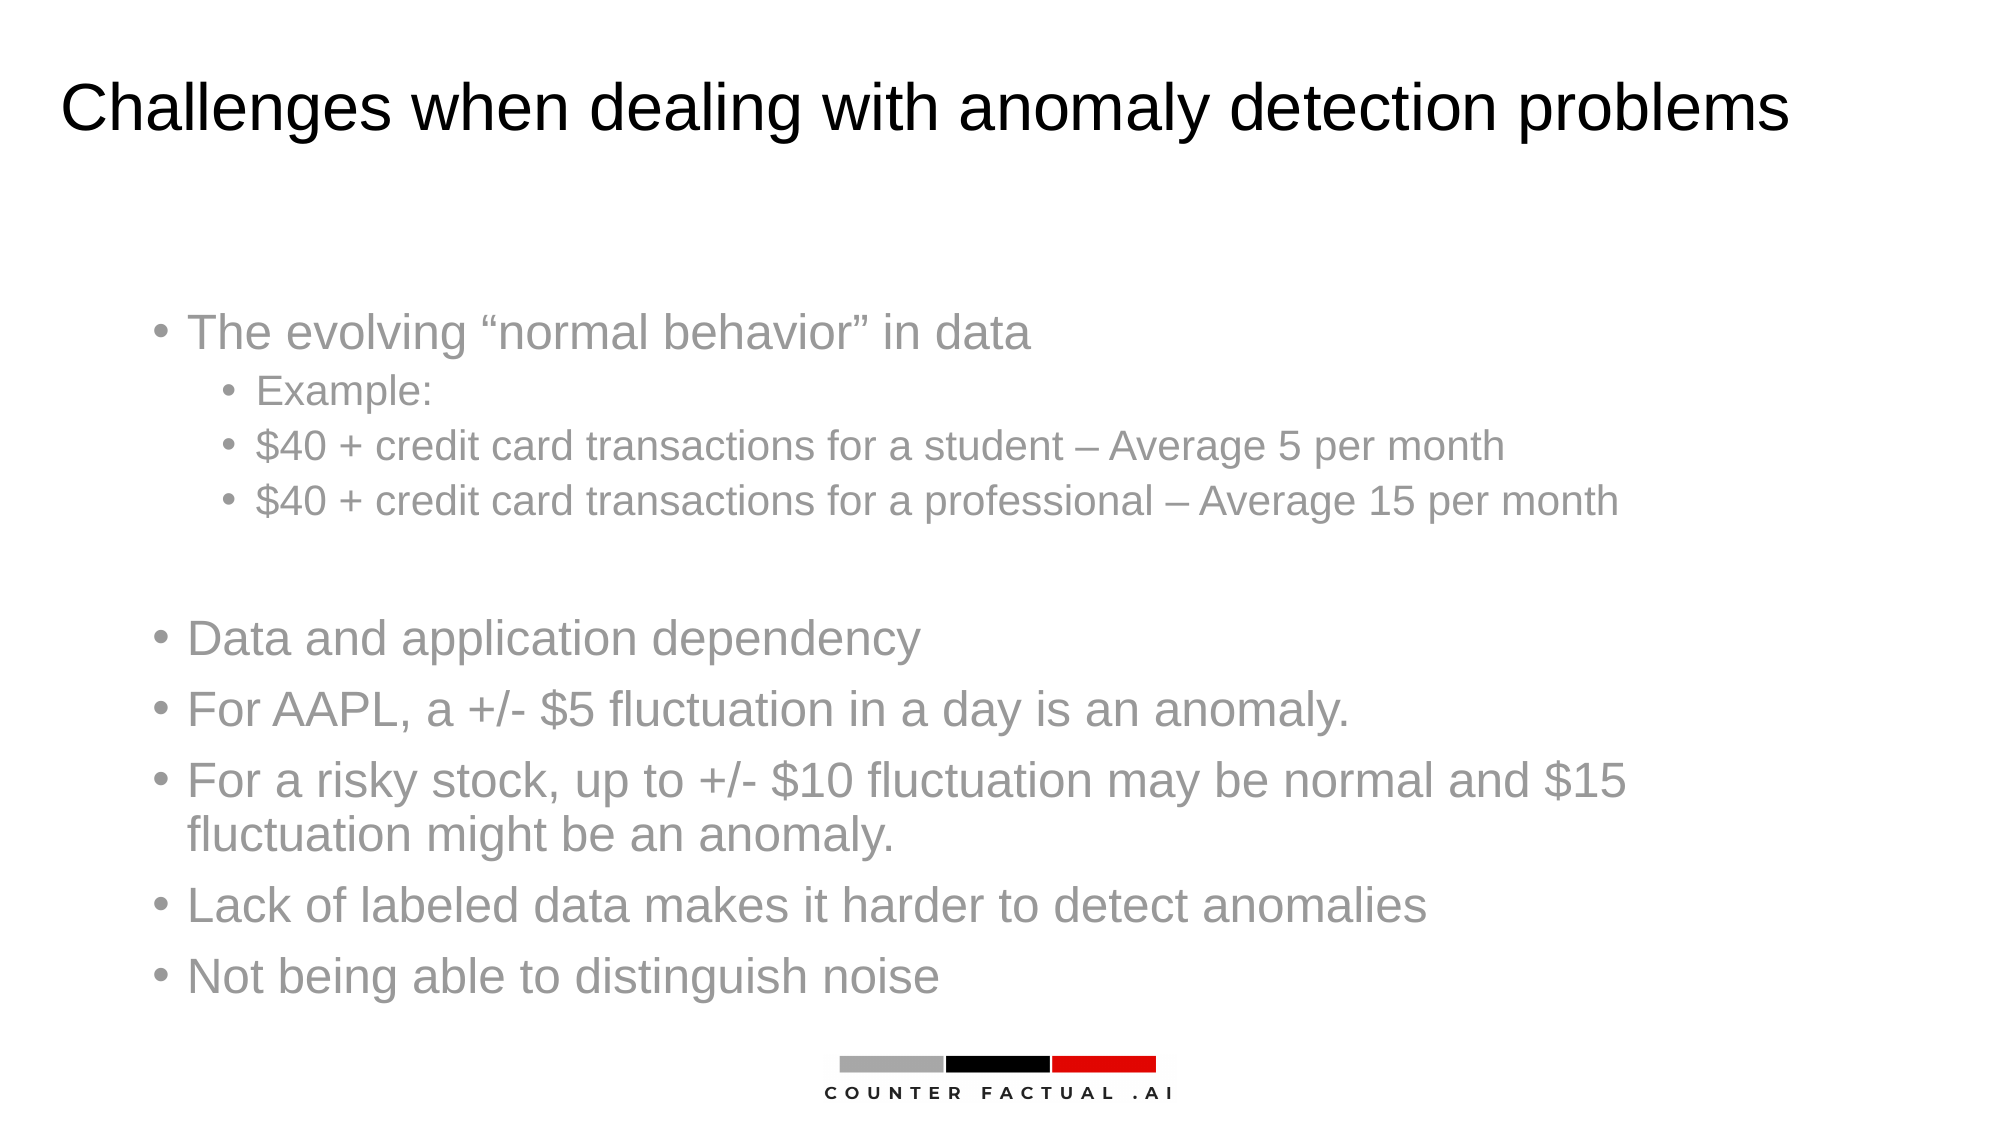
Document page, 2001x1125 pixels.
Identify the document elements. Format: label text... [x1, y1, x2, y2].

title Challenges when dealing with anomaly detection problems [0, 0, 2000, 218]
picture [823, 1054, 1177, 1103]
list The evolving “normal behavior” in data Example: $40 + credit card transactions for a student – Average 5 per month $40 + credit card transactions for a professional – Average 15 per month Data and application dependency For AAPL, a +/- $5 fluctuation in a day is an anomaly. For a risky stock, up to +/- $10 fluctuation may be normal and $15 fluctuation might be an anomaly. Lack of labeled data makes it harder to detect anomalies Not being able to distinguish noise [137, 299, 1863, 1014]
